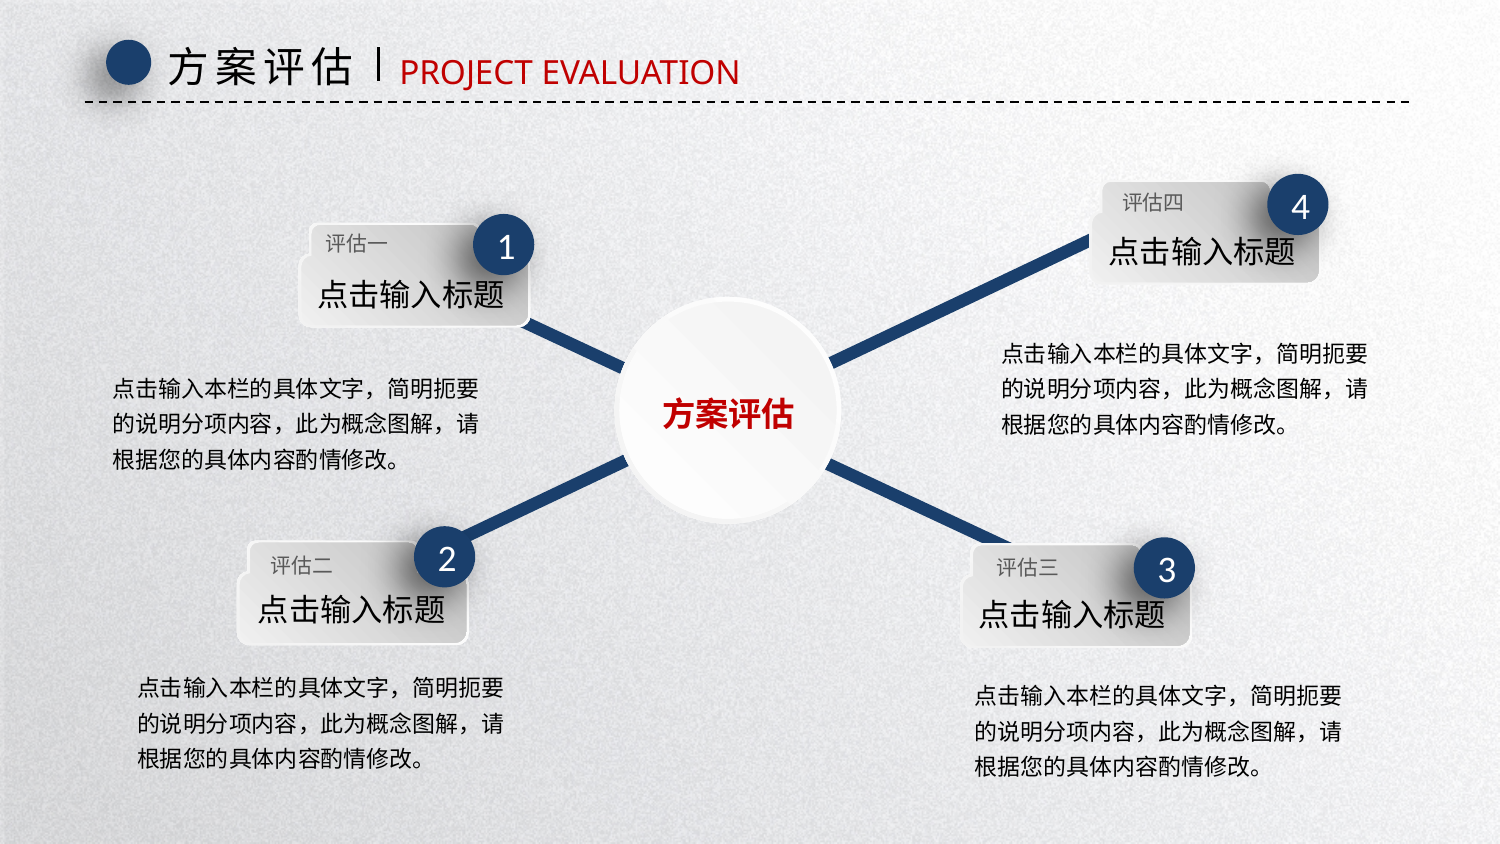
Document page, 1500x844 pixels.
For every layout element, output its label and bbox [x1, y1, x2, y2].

text_box [236, 540, 470, 646]
text_box [959, 543, 1193, 649]
text_box [614, 296, 842, 524]
text_box [1089, 179, 1322, 285]
text_box [358, 231, 1108, 588]
text_box [298, 222, 531, 328]
picture [0, 0, 1500, 844]
